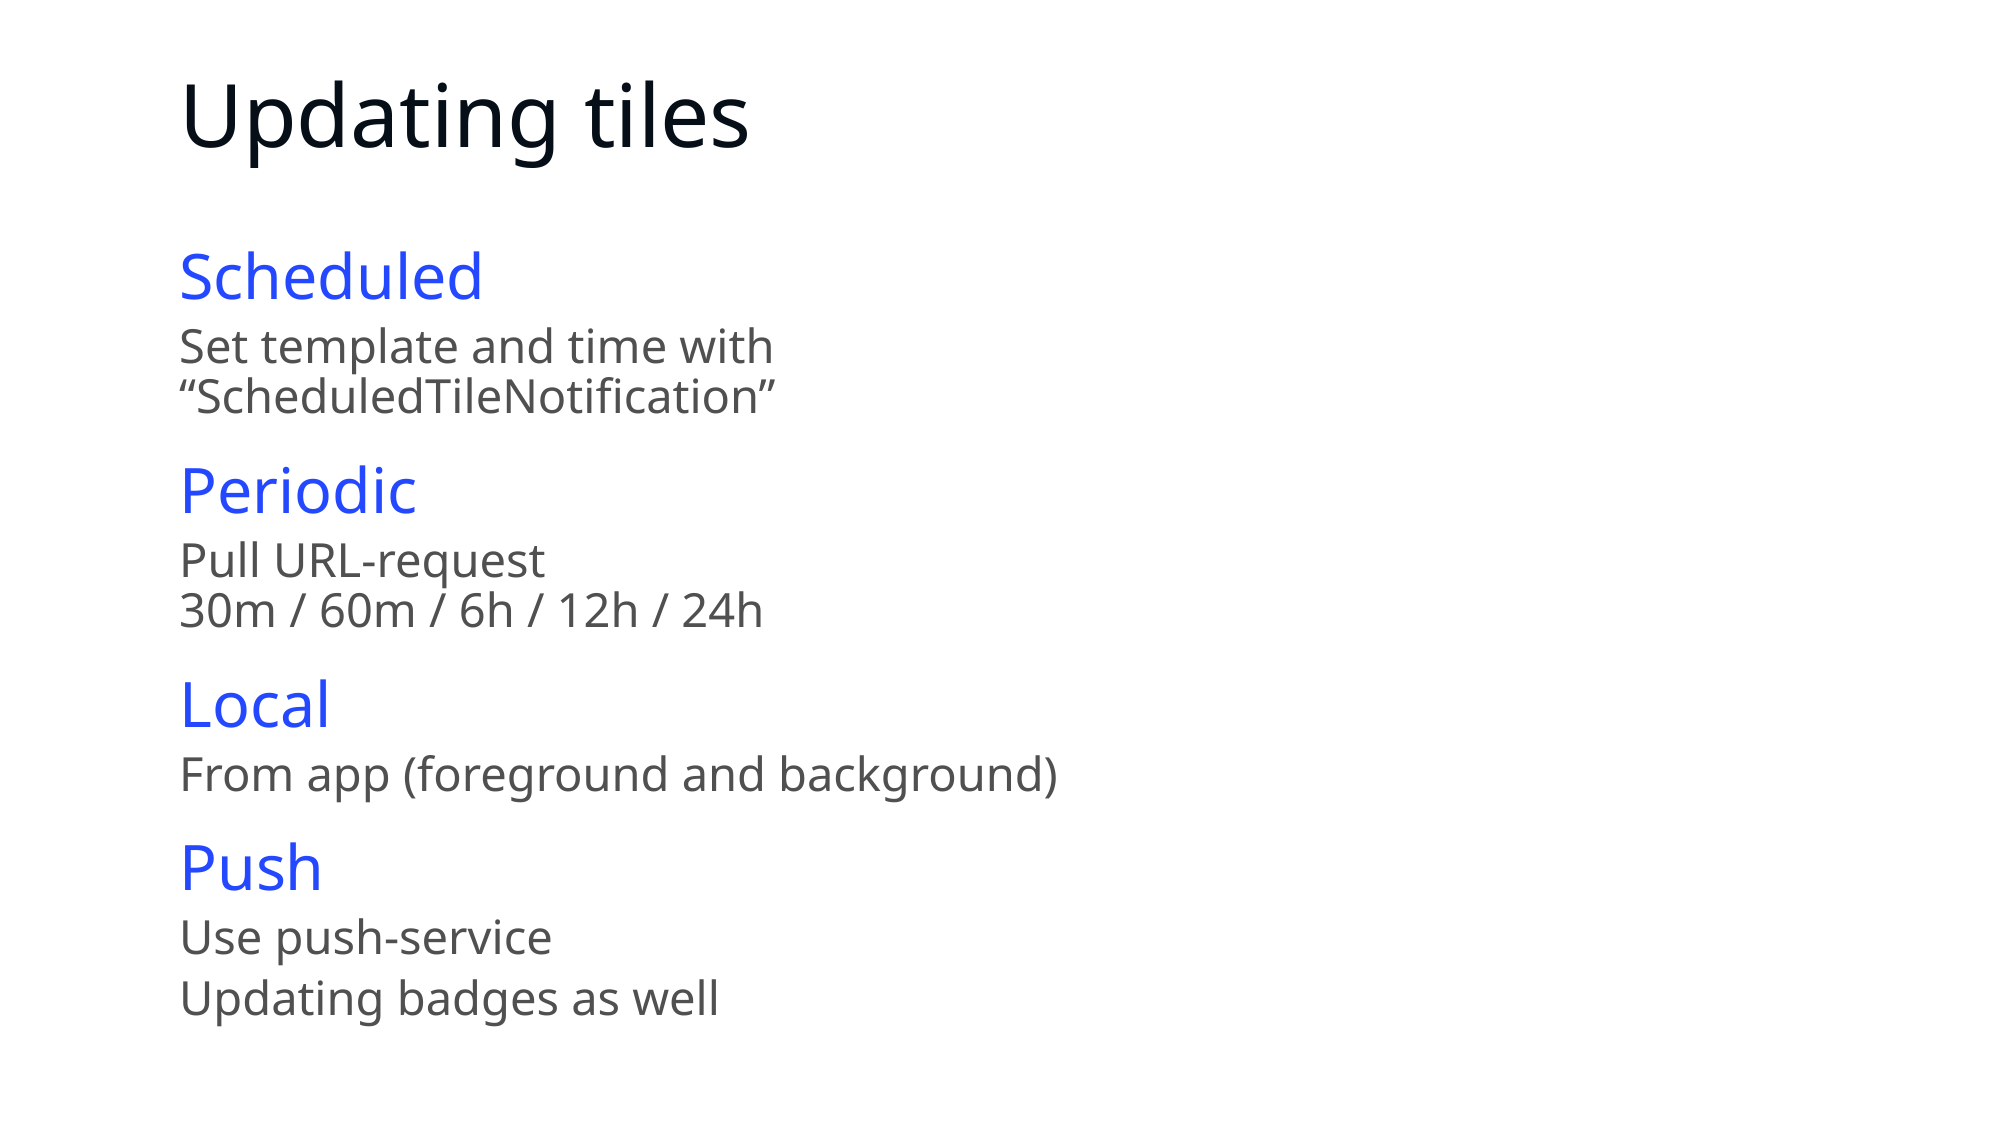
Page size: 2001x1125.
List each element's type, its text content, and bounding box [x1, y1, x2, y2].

title Updating tiles [173, 60, 1863, 179]
list Scheduled Set template and time with “ScheduledTileNotification” Periodic Pull URL-request 30m / 60m / 6h / 12h / 24h Local From app (foreground and background) Push Use push-service Updating badges as well [173, 237, 1863, 1035]
